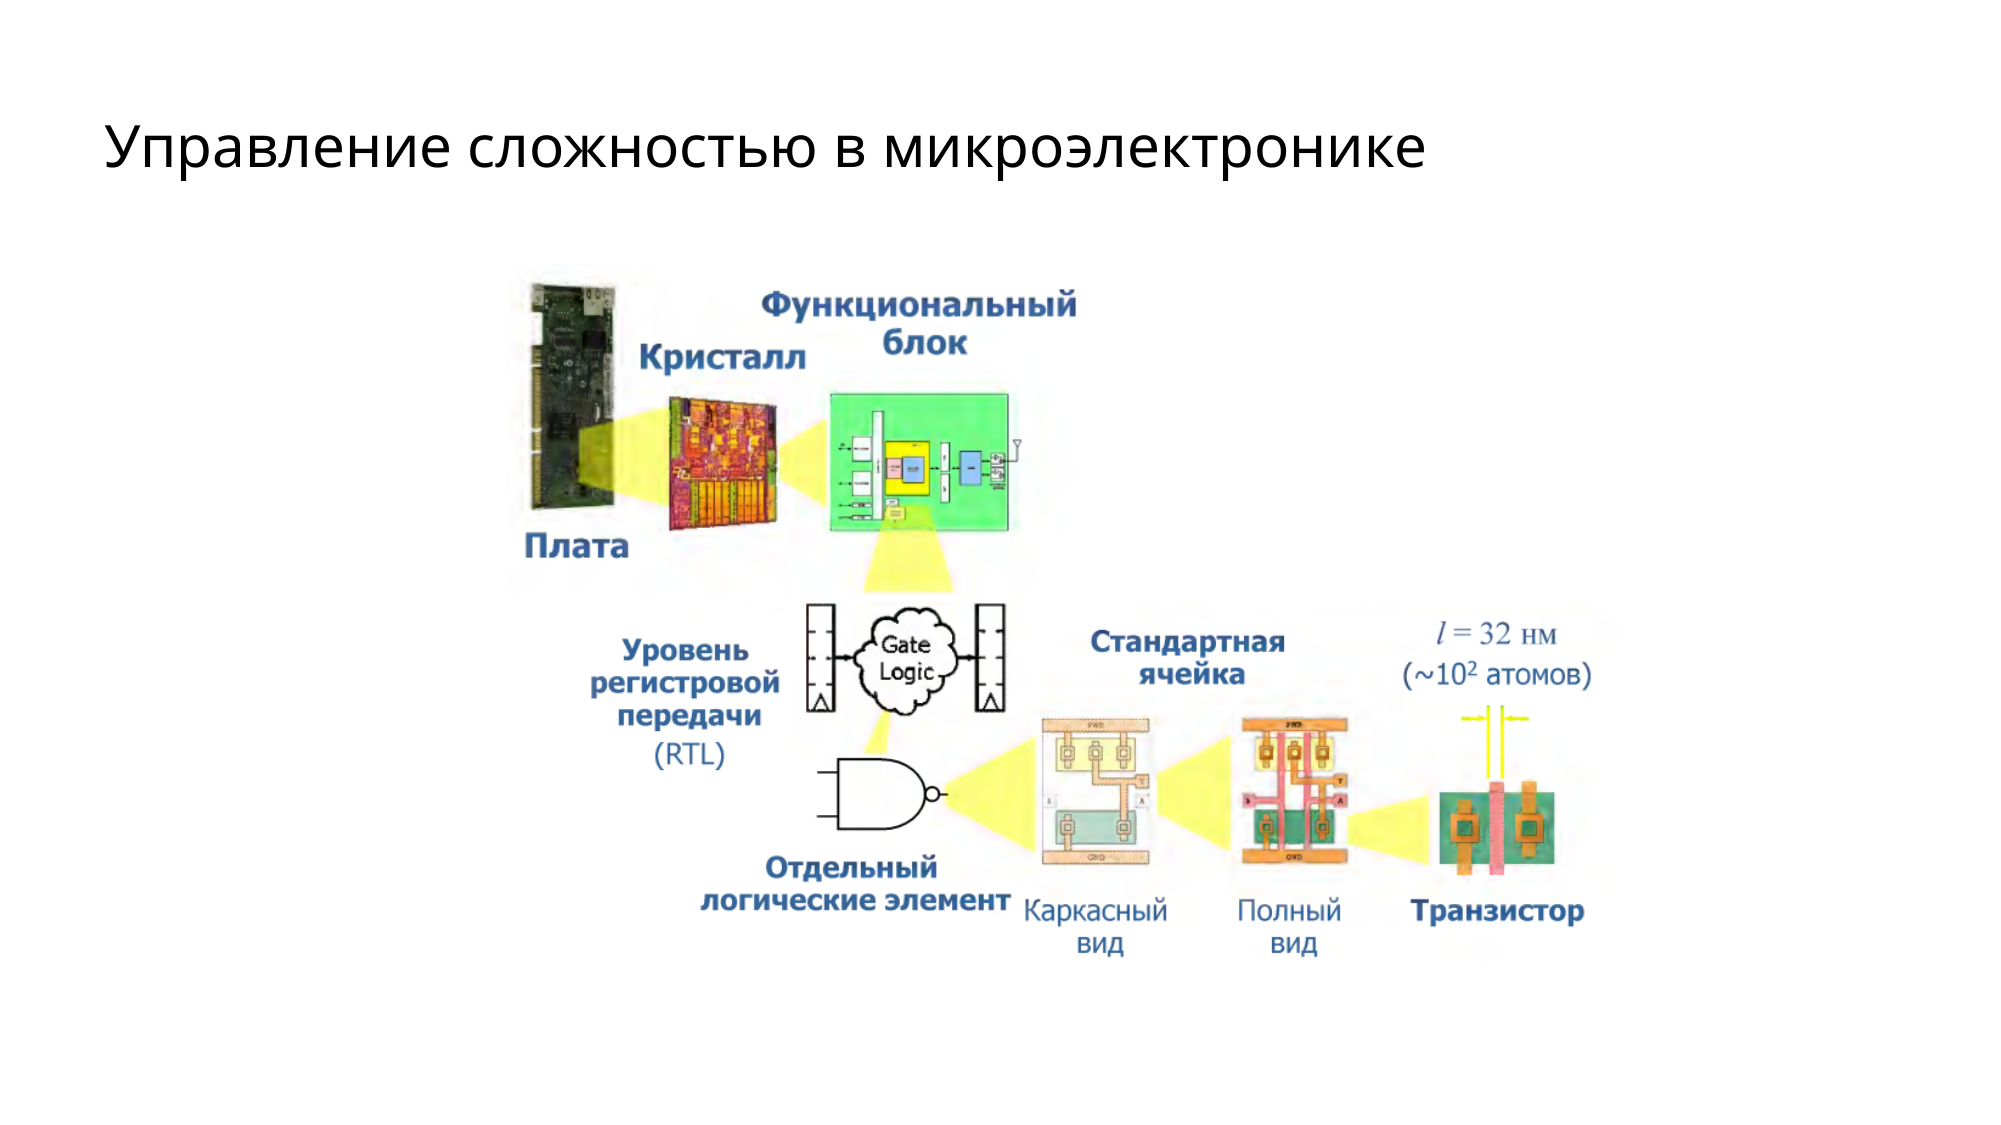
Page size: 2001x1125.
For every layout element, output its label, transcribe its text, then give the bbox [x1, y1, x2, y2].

picture [568, 602, 1621, 964]
picture [507, 264, 1083, 595]
list Управление сложностью в микроэлектронике [104, 122, 1755, 176]
